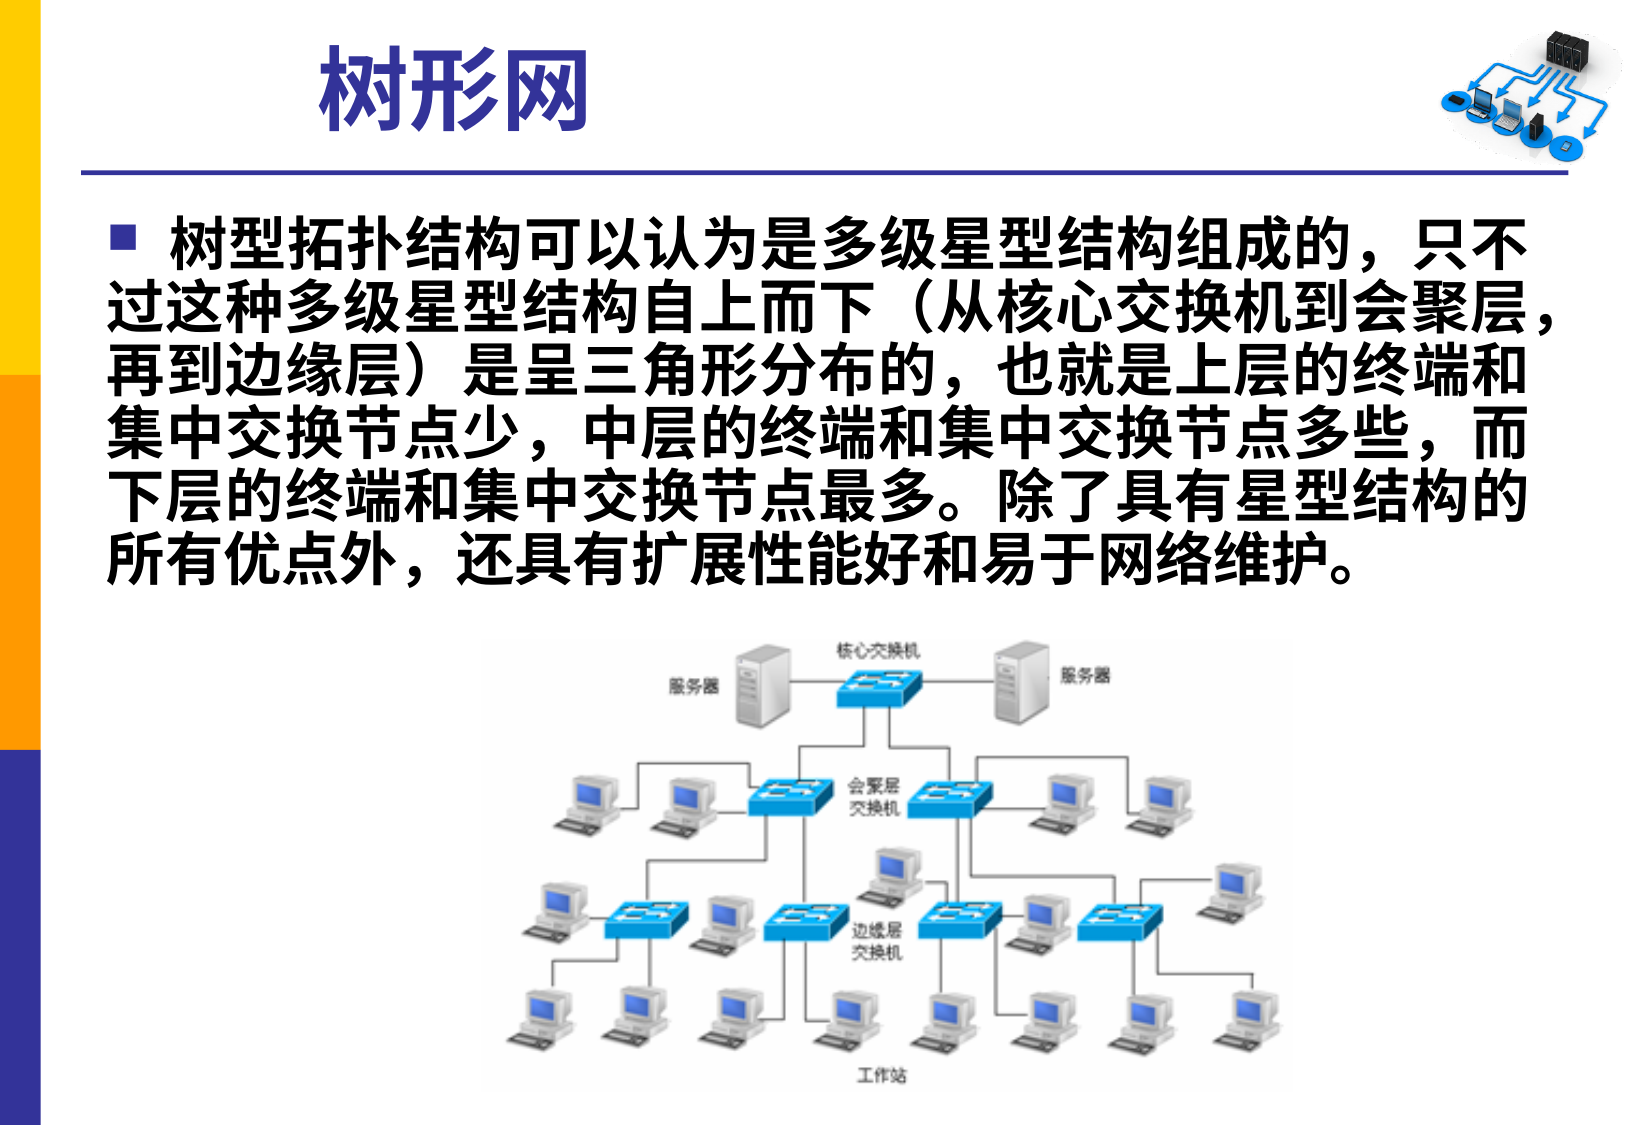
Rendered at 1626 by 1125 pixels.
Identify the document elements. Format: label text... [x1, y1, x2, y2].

picture [481, 634, 1297, 1095]
list 树型拓扑结构可以认为是多级星型结构组成的，只不过这种多级星型结构自上而下（从核心交换机到会聚层，再到边缘层）是呈三角形分布的，也就是上层的终端和集中交换节点少，中层的终端和集中交换节点多些，而下层的终端和集中交换节点最多。除了具有星型结构的所有优点外，还具有扩展性能好和易于网络维护。 [91, 208, 1545, 686]
picture [1438, 30, 1624, 165]
title 树形网 [302, 21, 848, 149]
